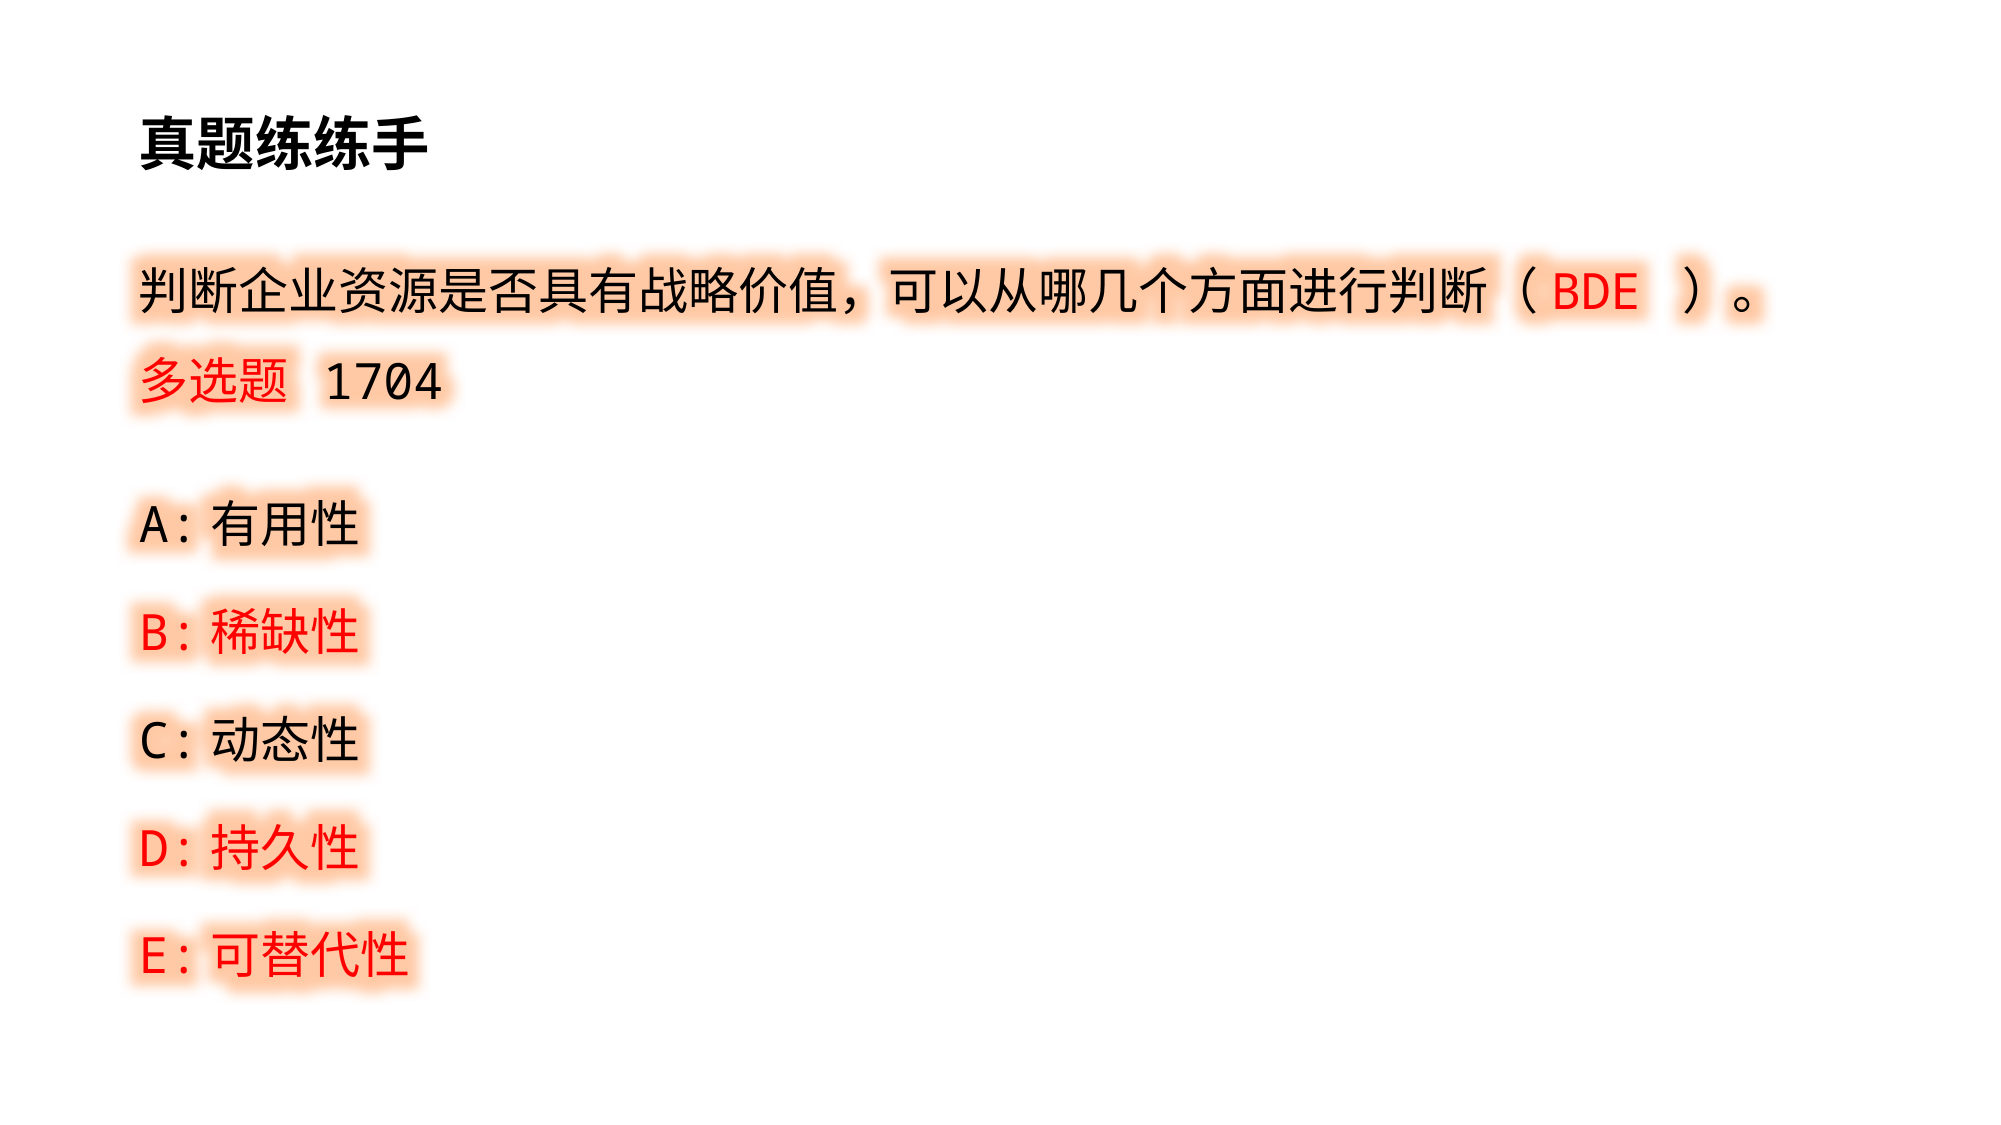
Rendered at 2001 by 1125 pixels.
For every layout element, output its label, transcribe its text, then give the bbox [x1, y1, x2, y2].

text_box 2.3.2.0 核心能力的特性（选择★） [113, 212, 1847, 1055]
text_box 真题练练手 [120, 97, 1568, 187]
text_box 顾客讨价 还价的能力 [117, 216, 1843, 1051]
text_box 判断企业资源是否具有战略价值，可以从哪几个方面进行判断（BDE ）。多选题 1704 A:有用性 B:稀缺性 C:动态性 D:持久性 E:可替代性 [120, 219, 1839, 1047]
